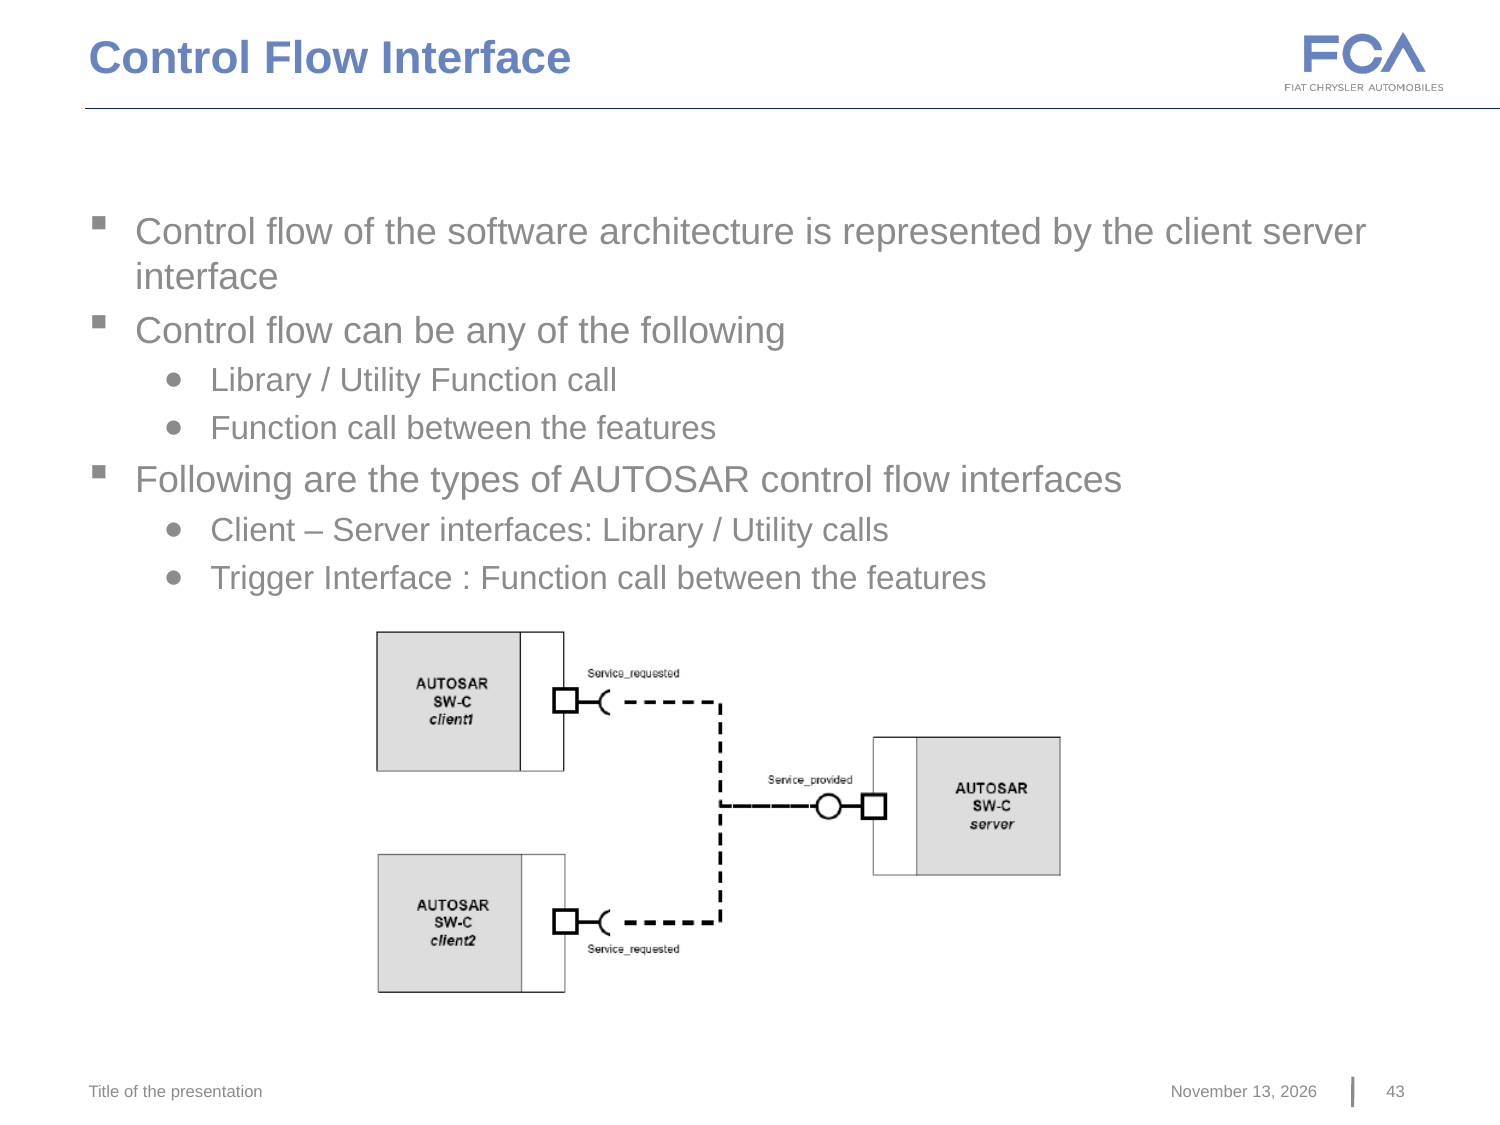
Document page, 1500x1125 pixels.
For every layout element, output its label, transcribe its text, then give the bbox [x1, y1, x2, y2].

picture [349, 599, 1134, 1086]
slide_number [1084, 1080, 1318, 1115]
slide_number 43 [1386, 1080, 1439, 1114]
footer Title of the presentation [88, 1080, 709, 1120]
picture [1285, 32, 1443, 91]
list Control Flow Interface [88, 33, 1082, 87]
list Control flow of the software architecture is represented by the client server interface Control flow can be any of the following Library / Utility Function call Function call between the features Following are the types of AUTOSAR control flow interfaces Client – Server interfaces: Library / Utility calls Trigger Interface : Function call between the features [88, 206, 1409, 1015]
